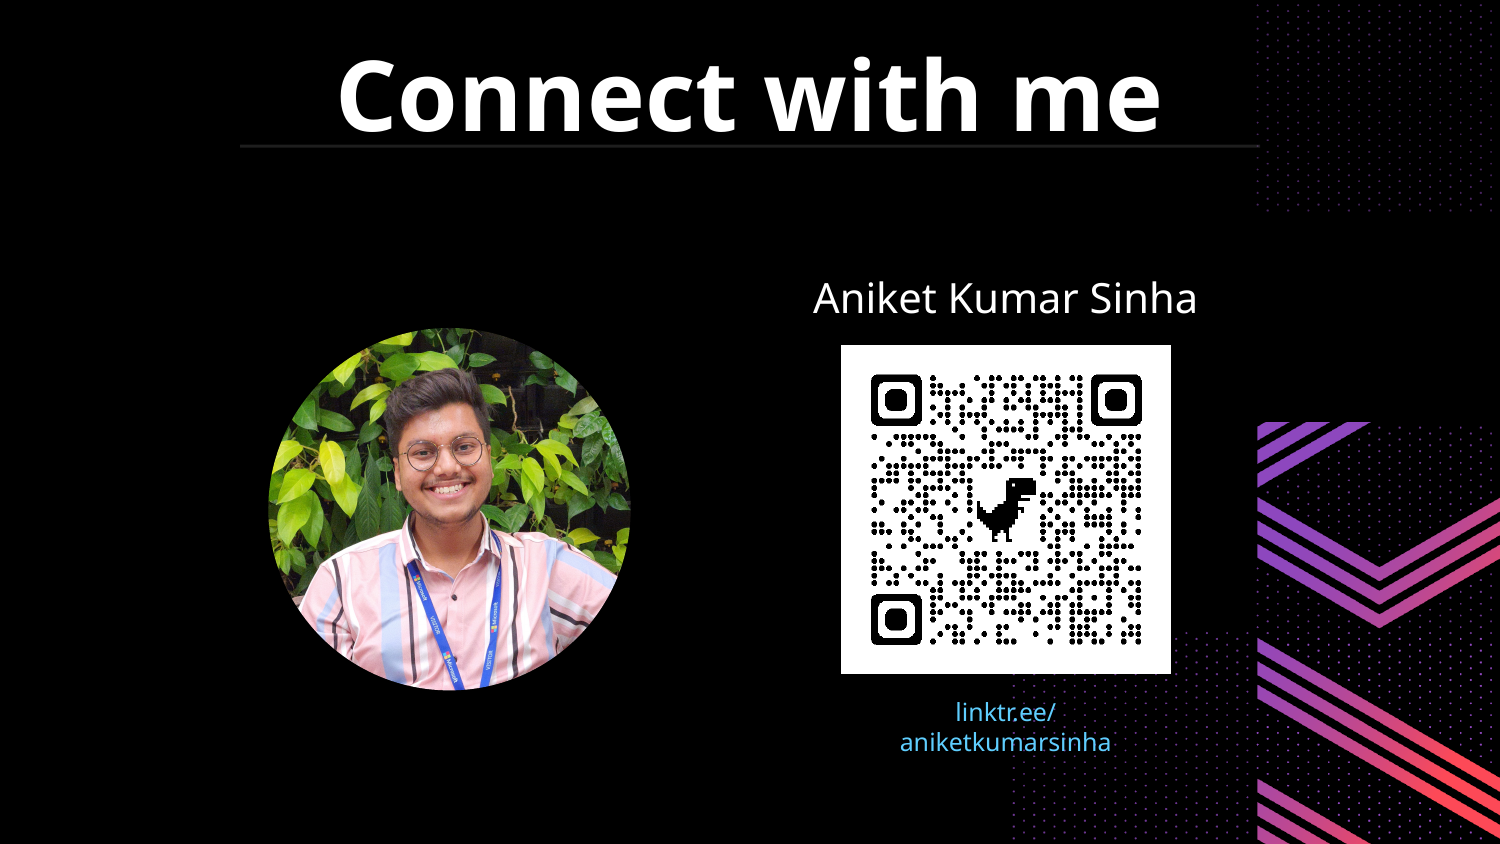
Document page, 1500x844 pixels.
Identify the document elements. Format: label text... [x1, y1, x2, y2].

picture [0, 0, 1500, 40]
text_box Connect with me [0, 40, 1500, 159]
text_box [268, 263, 1232, 736]
picture [0, 159, 1500, 844]
